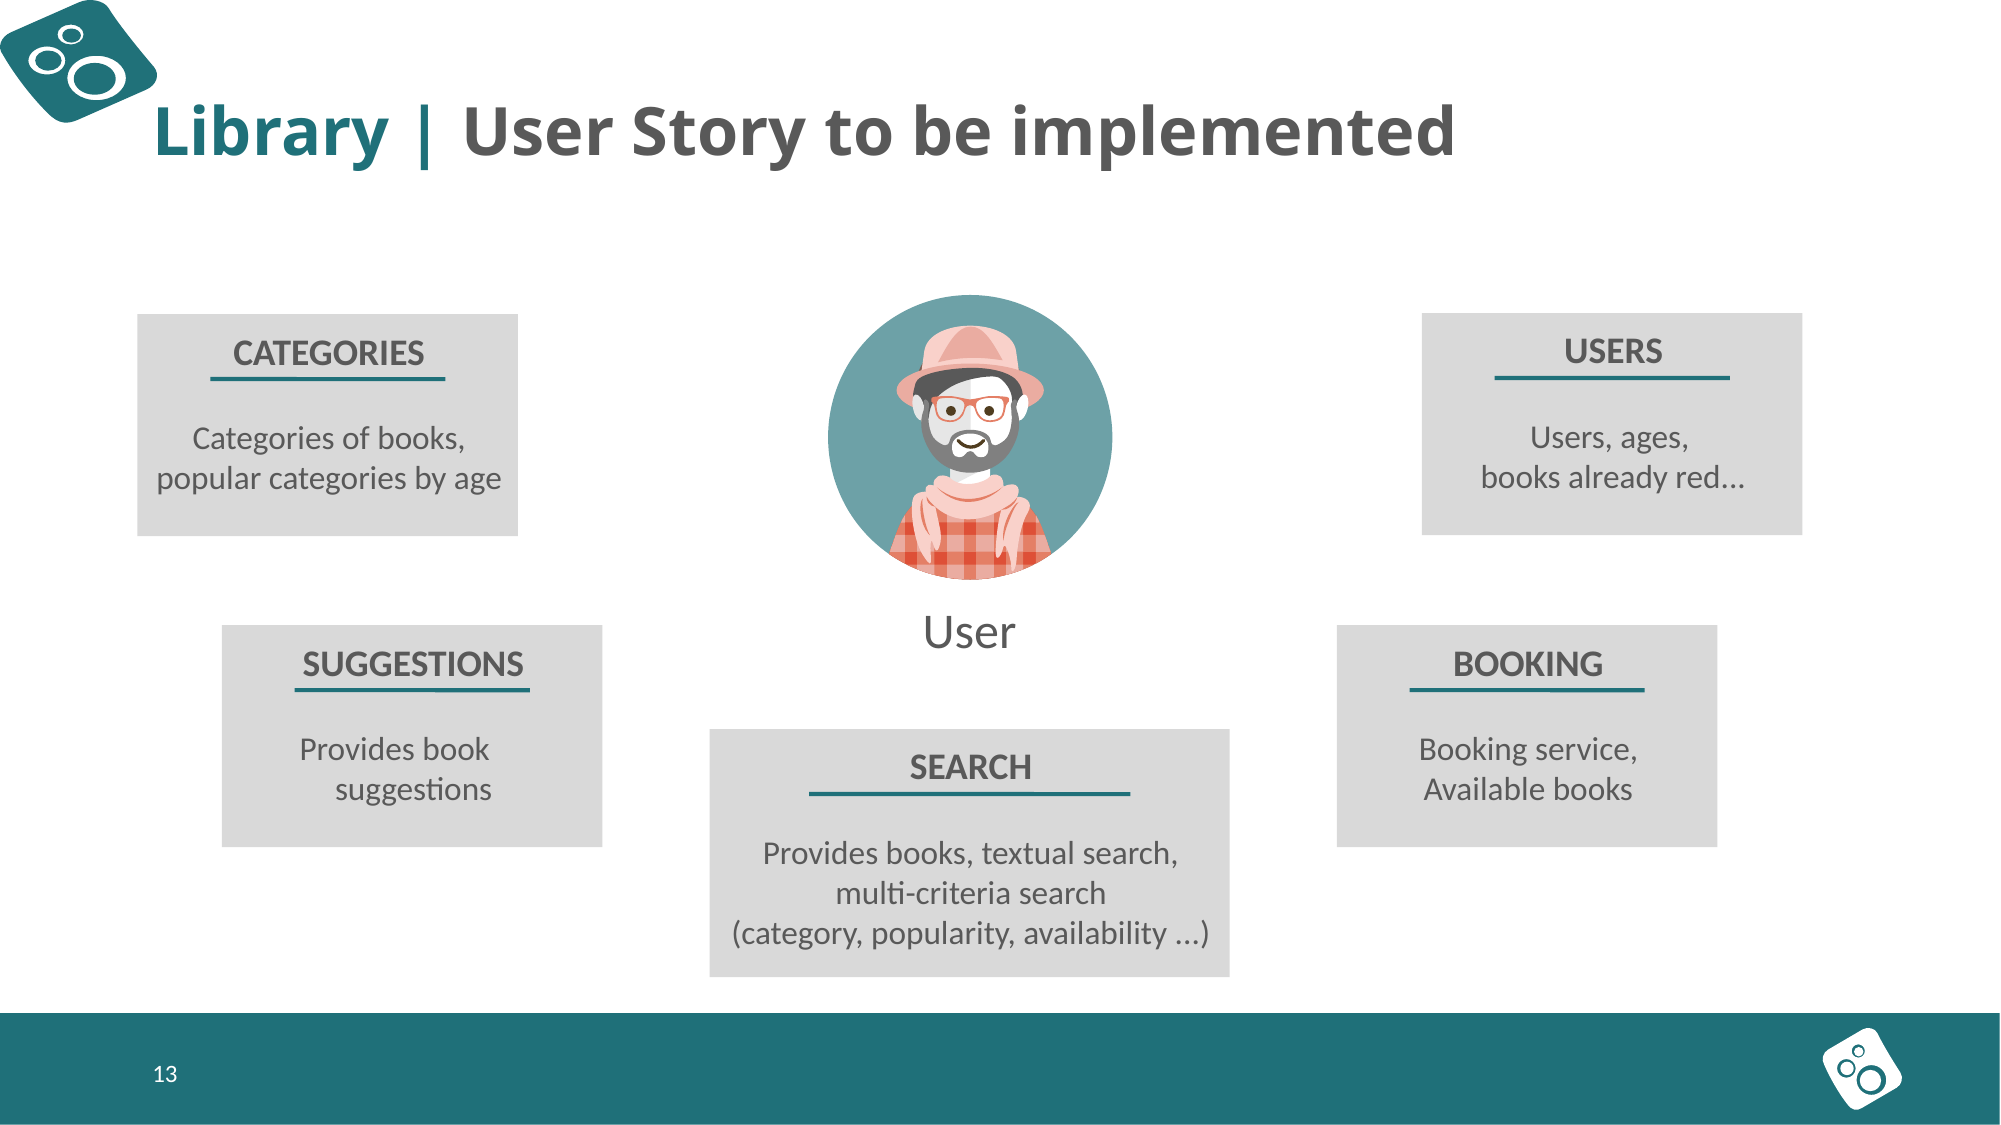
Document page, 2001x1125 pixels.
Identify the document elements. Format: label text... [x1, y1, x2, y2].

text_box <number> [137, 1042, 343, 1103]
text_box [931, 552, 935, 564]
text_box [976, 564, 994, 580]
text_box [945, 406, 987, 438]
text_box [905, 552, 917, 565]
text_box [1035, 522, 1045, 534]
text_box [994, 564, 1006, 578]
text_box [947, 564, 964, 580]
text_box [917, 552, 929, 564]
text_box Booking service, Available books [1336, 727, 1718, 835]
text_box [952, 438, 989, 458]
text_box [976, 514, 994, 523]
text_box [917, 564, 935, 575]
text_box Users, ages, books already red... [1421, 415, 1803, 523]
text_box [913, 367, 1023, 416]
text_box [936, 486, 1003, 502]
text_box [827, 295, 958, 580]
text_box Provides book suggestions [221, 727, 603, 835]
text_box [1024, 534, 1035, 552]
text_box [1335, 623, 1719, 849]
text_box [931, 396, 1010, 423]
text_box [935, 552, 947, 564]
text_box BOOKING [1336, 638, 1718, 683]
text_box User [791, 591, 1148, 666]
text_box [1024, 564, 1035, 570]
text_box [1006, 564, 1024, 575]
text_box [828, 294, 1113, 554]
text_box [964, 523, 976, 534]
text_box [976, 523, 994, 534]
text_box [1024, 552, 1035, 564]
text_box [964, 519, 976, 523]
text_box [905, 507, 912, 523]
text_box USERS [1421, 326, 1803, 370]
text_box [135, 312, 520, 538]
text_box [905, 534, 917, 552]
text_box SUGGESTIONS [221, 638, 603, 683]
text_box [995, 496, 1030, 572]
text_box [937, 398, 964, 419]
text_box [925, 474, 1019, 520]
text_box [947, 534, 964, 552]
text_box [983, 448, 1113, 580]
text_box [994, 523, 998, 534]
text_box [937, 509, 947, 523]
text_box SEARCH [709, 742, 1230, 786]
text_box [1024, 507, 1035, 523]
text_box [1001, 497, 1019, 542]
text_box [970, 377, 1012, 445]
text_box [920, 498, 930, 536]
text_box [921, 399, 1020, 473]
text_box [1035, 552, 1052, 564]
text_box [964, 564, 976, 580]
text_box [935, 534, 947, 552]
text_box [921, 325, 1019, 370]
text_box [1017, 552, 1024, 564]
text_box [1017, 394, 1029, 421]
text_box [946, 406, 956, 416]
text_box [976, 552, 994, 564]
text_box [1018, 534, 1024, 552]
text_box [937, 326, 1003, 363]
text_box [960, 469, 991, 483]
text_box [926, 496, 936, 507]
text_box Library | User Story to be implemented [137, 59, 1863, 208]
text_box [935, 564, 947, 578]
text_box [964, 534, 976, 552]
text_box [911, 491, 941, 564]
text_box [950, 469, 977, 482]
text_box [994, 552, 1006, 564]
text_box [1420, 311, 1804, 537]
text_box [1024, 523, 1035, 534]
text_box [994, 512, 1000, 523]
text_box [912, 394, 924, 421]
text_box [956, 439, 985, 449]
text_box [1006, 552, 1010, 564]
text_box [1035, 534, 1051, 552]
text_box [895, 522, 905, 534]
text_box [889, 552, 905, 564]
text_box [906, 564, 917, 570]
text_box [964, 552, 976, 564]
text_box [896, 363, 1044, 407]
text_box [976, 534, 994, 552]
text_box [940, 523, 947, 534]
text_box [947, 516, 964, 523]
text_box [947, 552, 964, 564]
text_box CATEGORIES [137, 327, 518, 372]
text_box [988, 295, 1113, 427]
text_box [1035, 514, 1040, 523]
text_box [905, 523, 914, 534]
text_box [940, 380, 970, 399]
text_box [220, 623, 604, 849]
text_box [929, 405, 950, 445]
text_box [889, 534, 905, 552]
text_box [947, 523, 964, 534]
text_box [708, 727, 1232, 979]
text_box Categories of books, popular categories by age [137, 416, 519, 524]
text_box Provides books, textual search, multi-criteria search (category, popularity, availability ...) [709, 831, 1230, 939]
text_box [984, 406, 995, 416]
